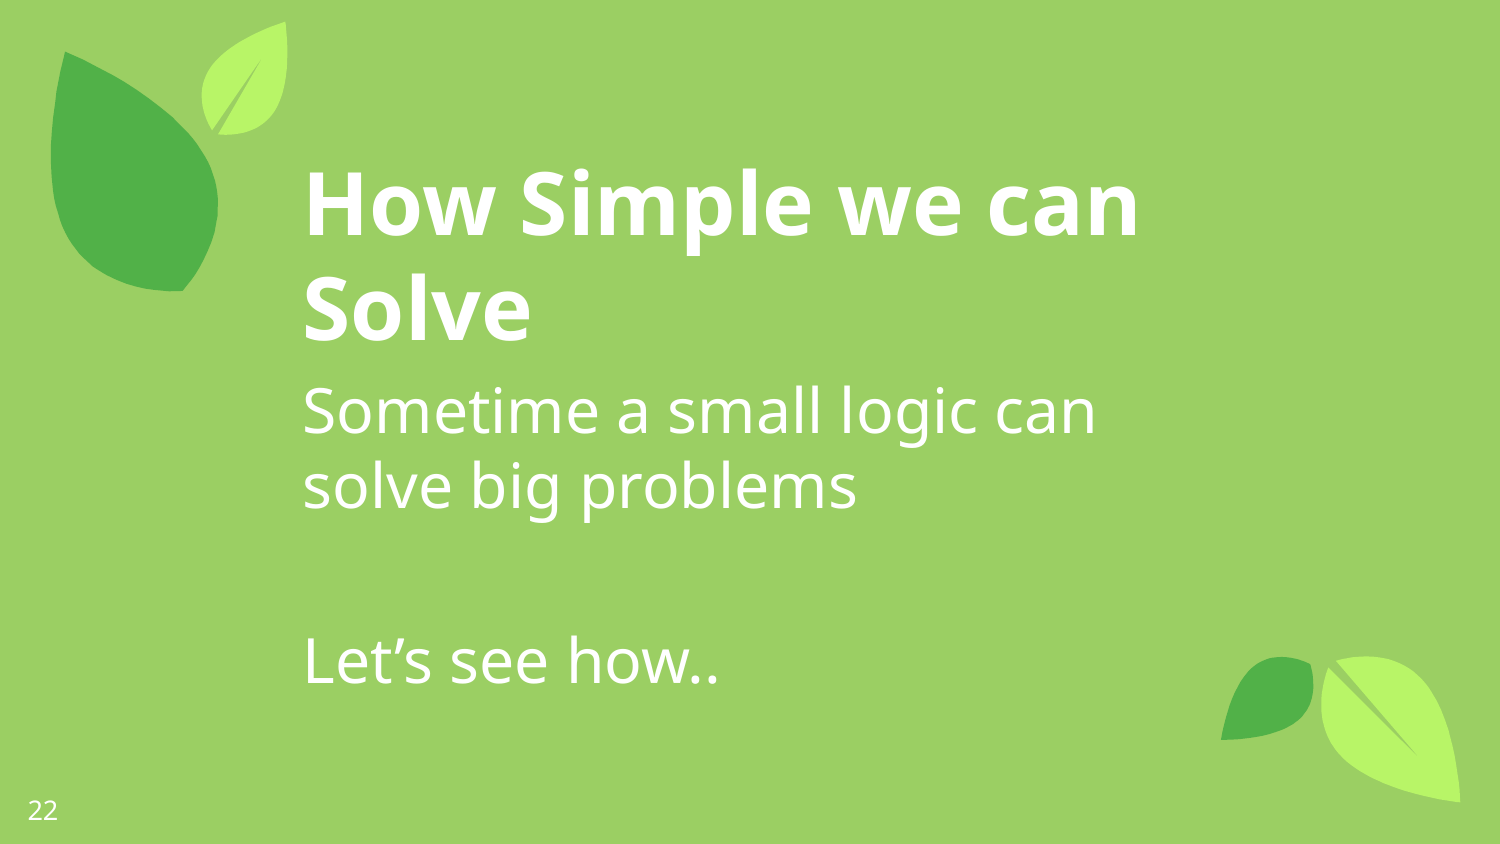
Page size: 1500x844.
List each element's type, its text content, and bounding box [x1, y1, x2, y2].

slide_number ‹#› [12, 779, 103, 844]
list How Simple we can Solve Sometime a small logic can solve big problems Let’s see how.. [287, 80, 1251, 764]
